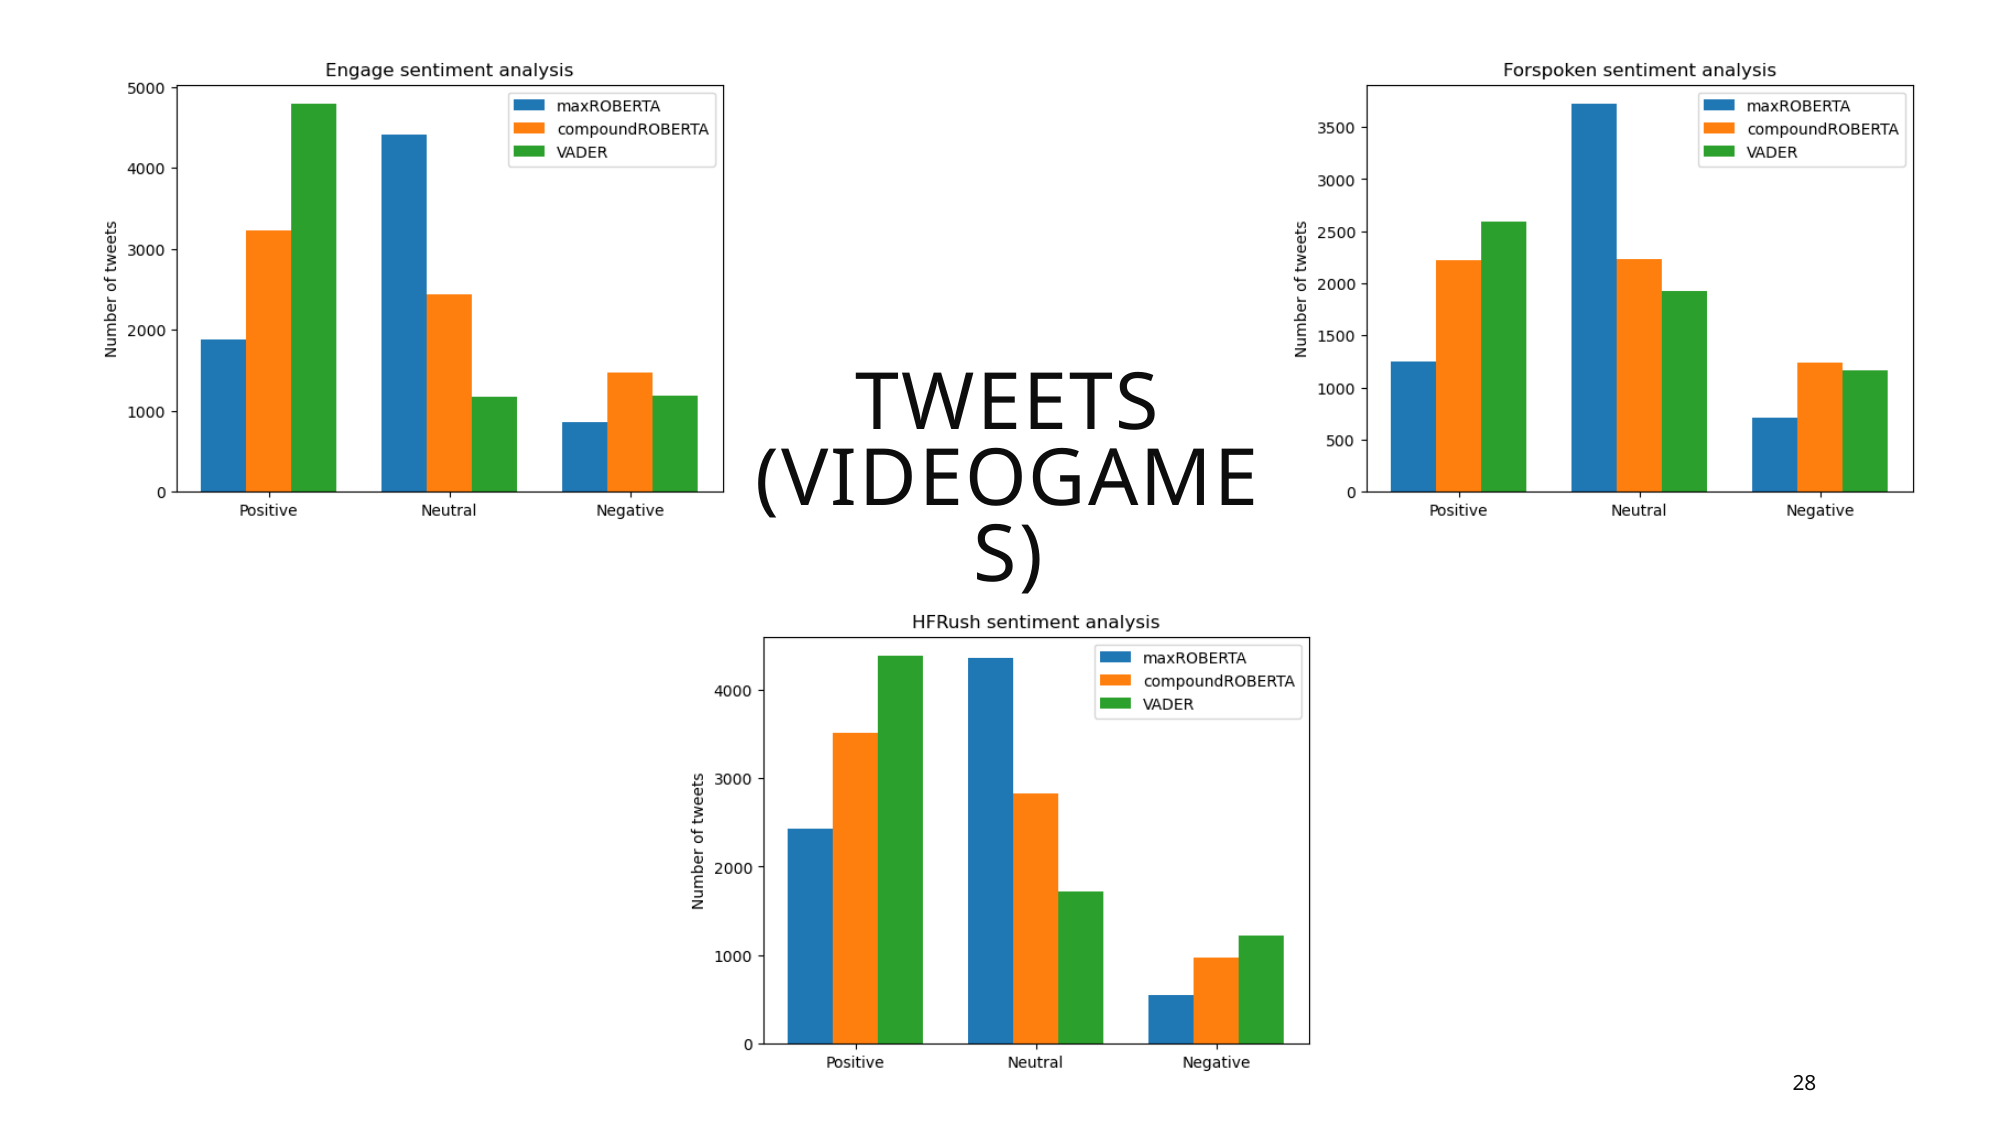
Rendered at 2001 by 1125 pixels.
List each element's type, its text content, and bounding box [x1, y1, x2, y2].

picture [680, 604, 1319, 1081]
slide_number 28 [1777, 1061, 1938, 1107]
title Tweets (videogames) [719, 361, 1298, 599]
picture [1284, 52, 1923, 530]
picture [94, 52, 733, 530]
